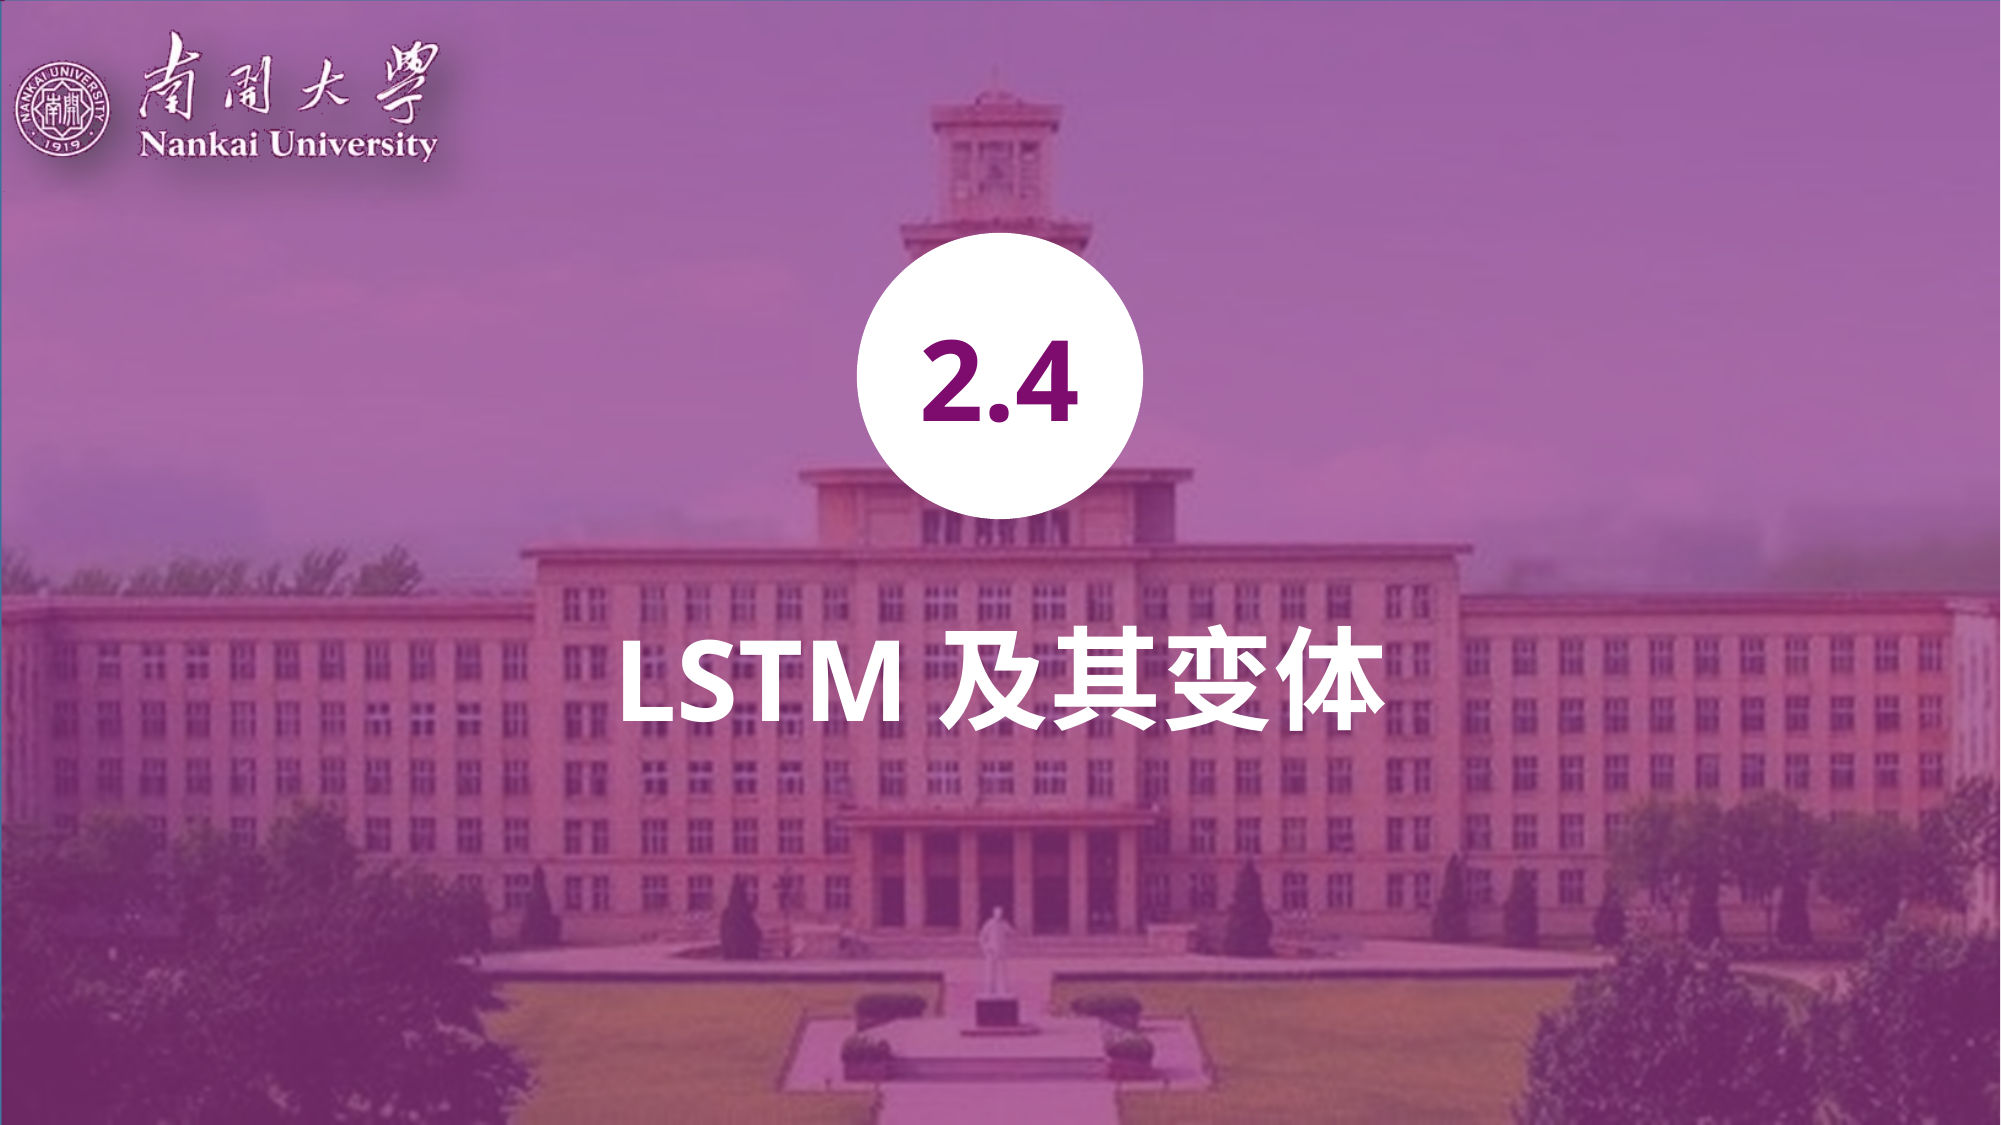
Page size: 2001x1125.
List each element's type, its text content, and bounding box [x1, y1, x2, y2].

picture [0, 0, 2001, 1125]
text_box 2.4 [855, 231, 1145, 521]
text_box LSTM及其变体 [584, 601, 1416, 752]
